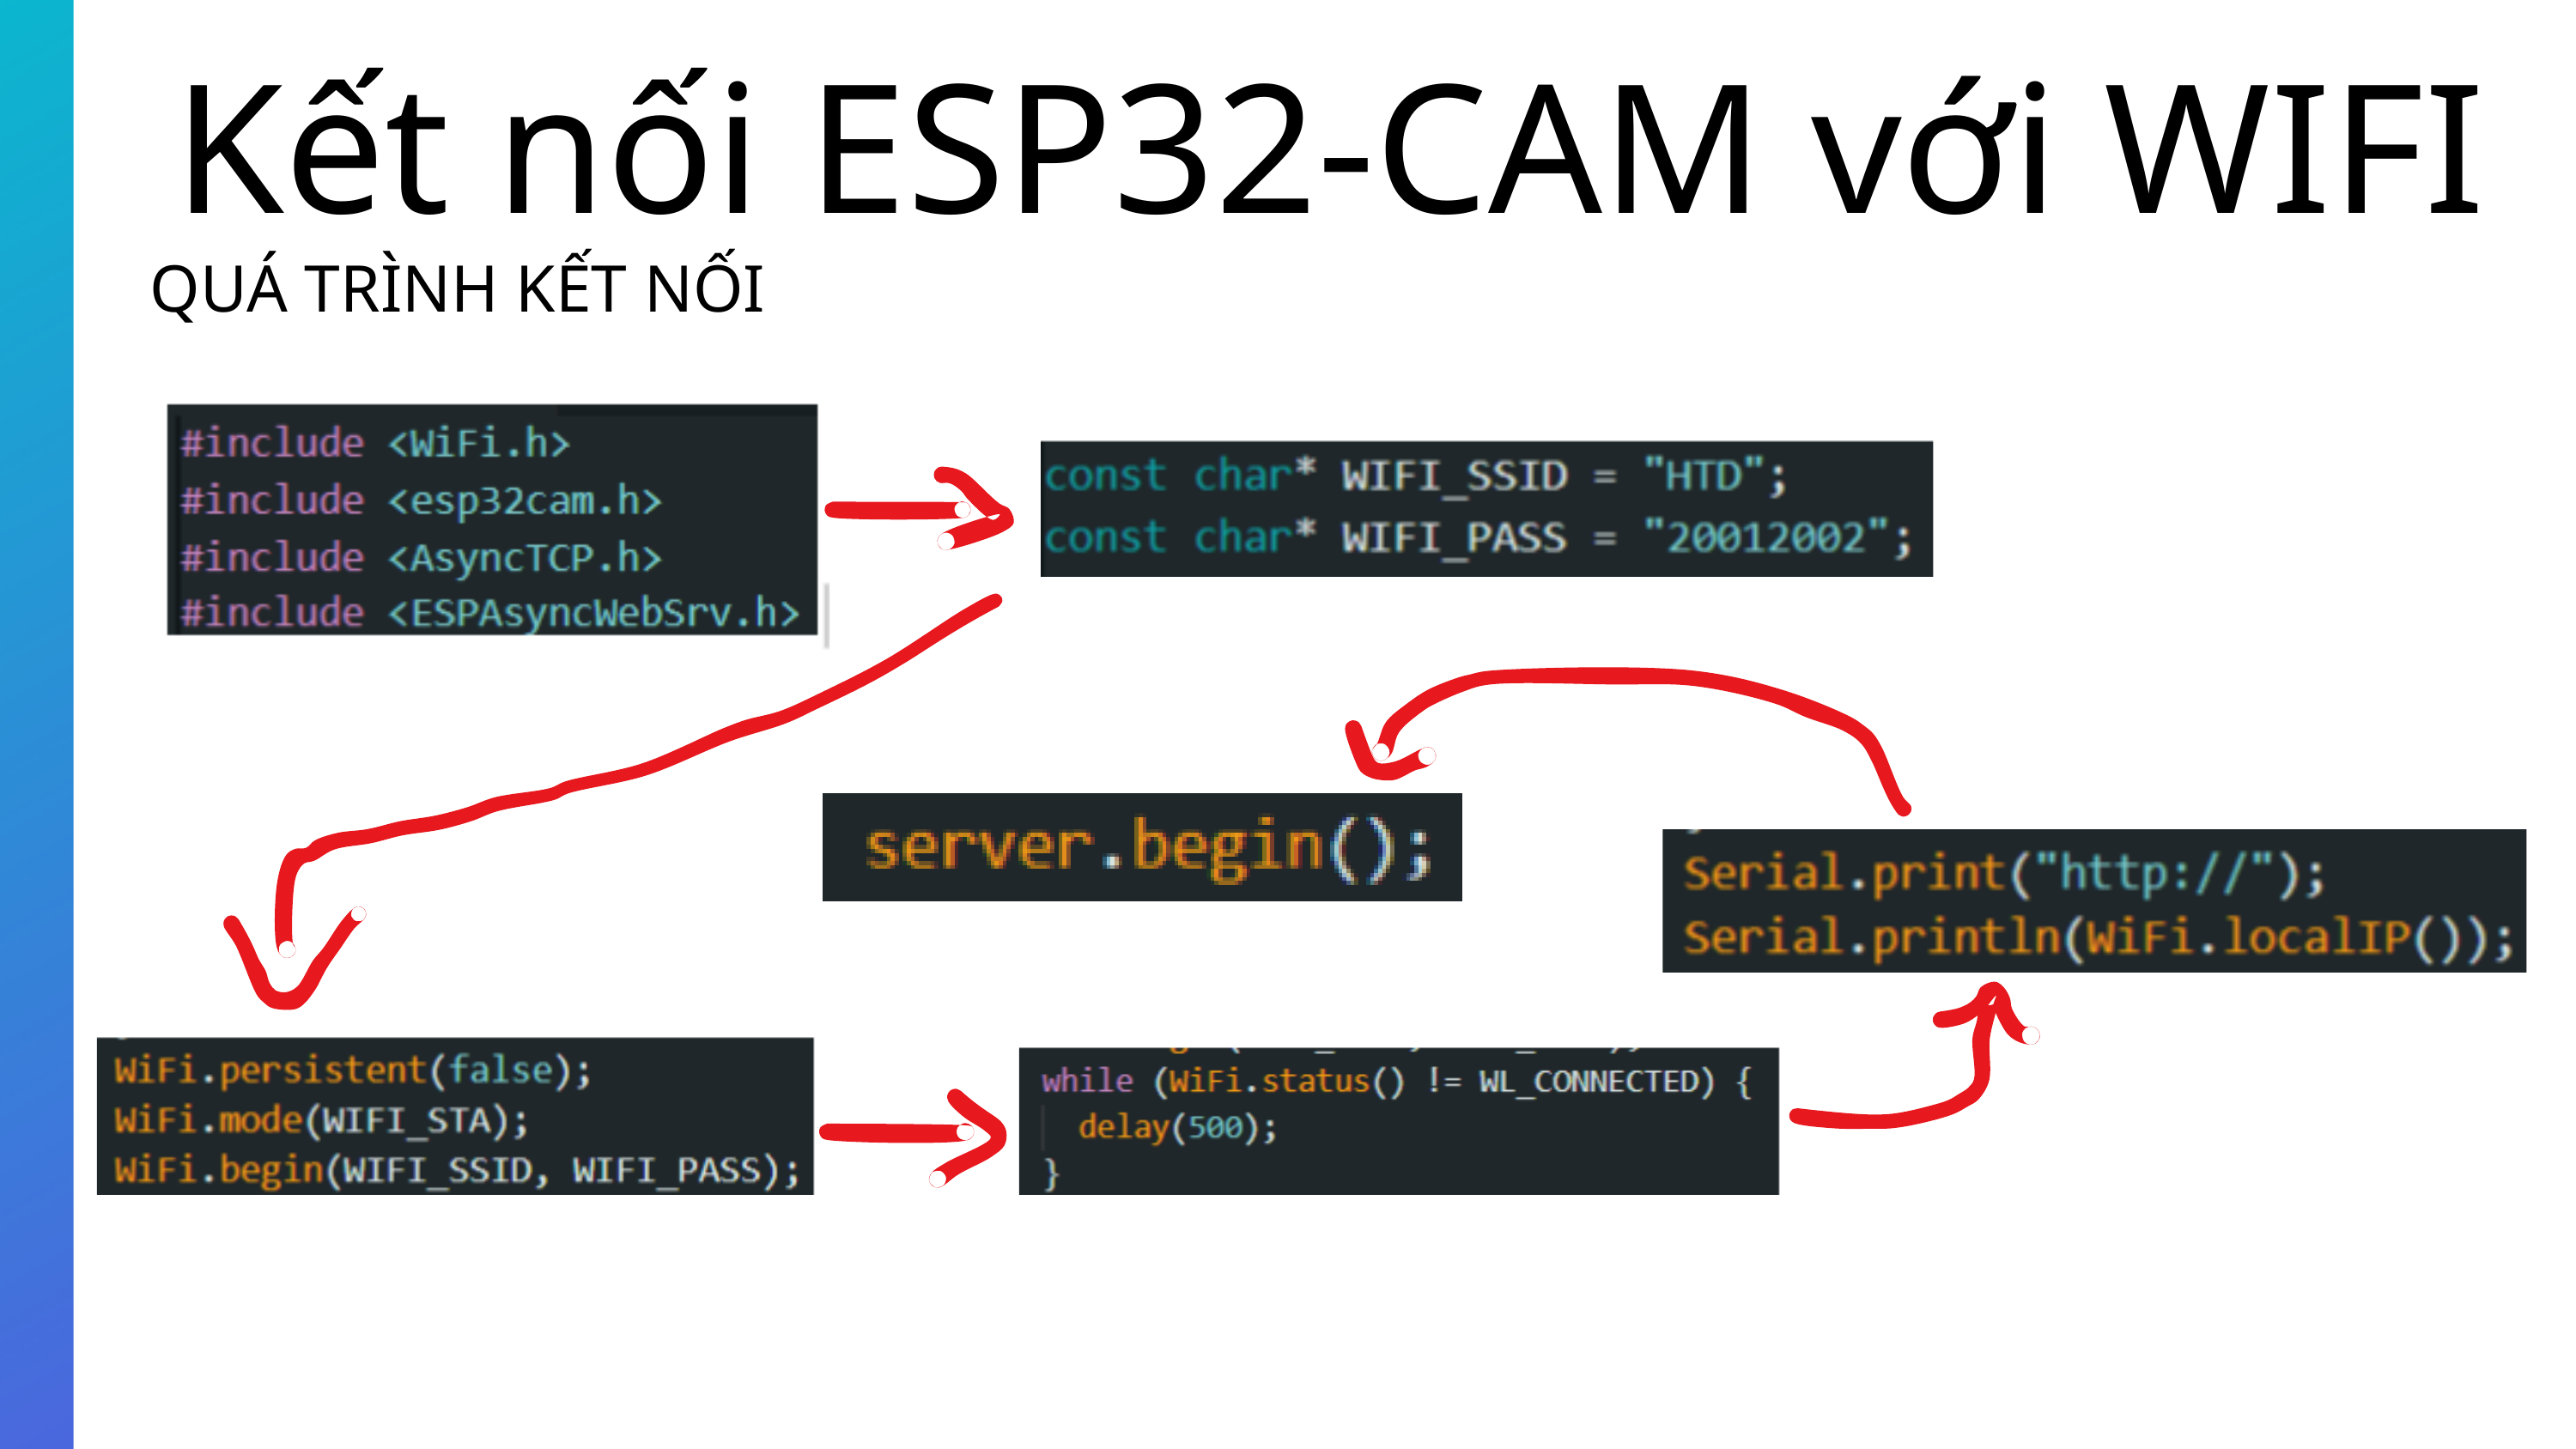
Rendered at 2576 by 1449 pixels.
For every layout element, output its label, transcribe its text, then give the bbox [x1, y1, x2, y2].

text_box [928, 461, 1020, 555]
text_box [818, 495, 924, 524]
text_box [1366, 664, 1917, 822]
text_box Kết nối ESP32-CAM với WIFI [96, 33, 2562, 249]
text_box [0, 325, 74, 1449]
text_box [1662, 829, 2527, 973]
text_box [0, 0, 74, 247]
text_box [923, 1082, 1012, 1193]
text_box QUÁ TRÌNH KẾT NỐI [0, 247, 1691, 325]
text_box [1783, 982, 2004, 1135]
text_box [218, 900, 372, 1016]
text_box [1927, 976, 2046, 1051]
text_box [96, 1036, 817, 1195]
text_box [1041, 440, 1934, 577]
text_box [1339, 714, 1442, 786]
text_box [813, 1117, 919, 1147]
text_box [144, 384, 830, 652]
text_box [270, 588, 1008, 964]
text_box [1018, 1046, 1783, 1195]
text_box [1012, 793, 1467, 906]
